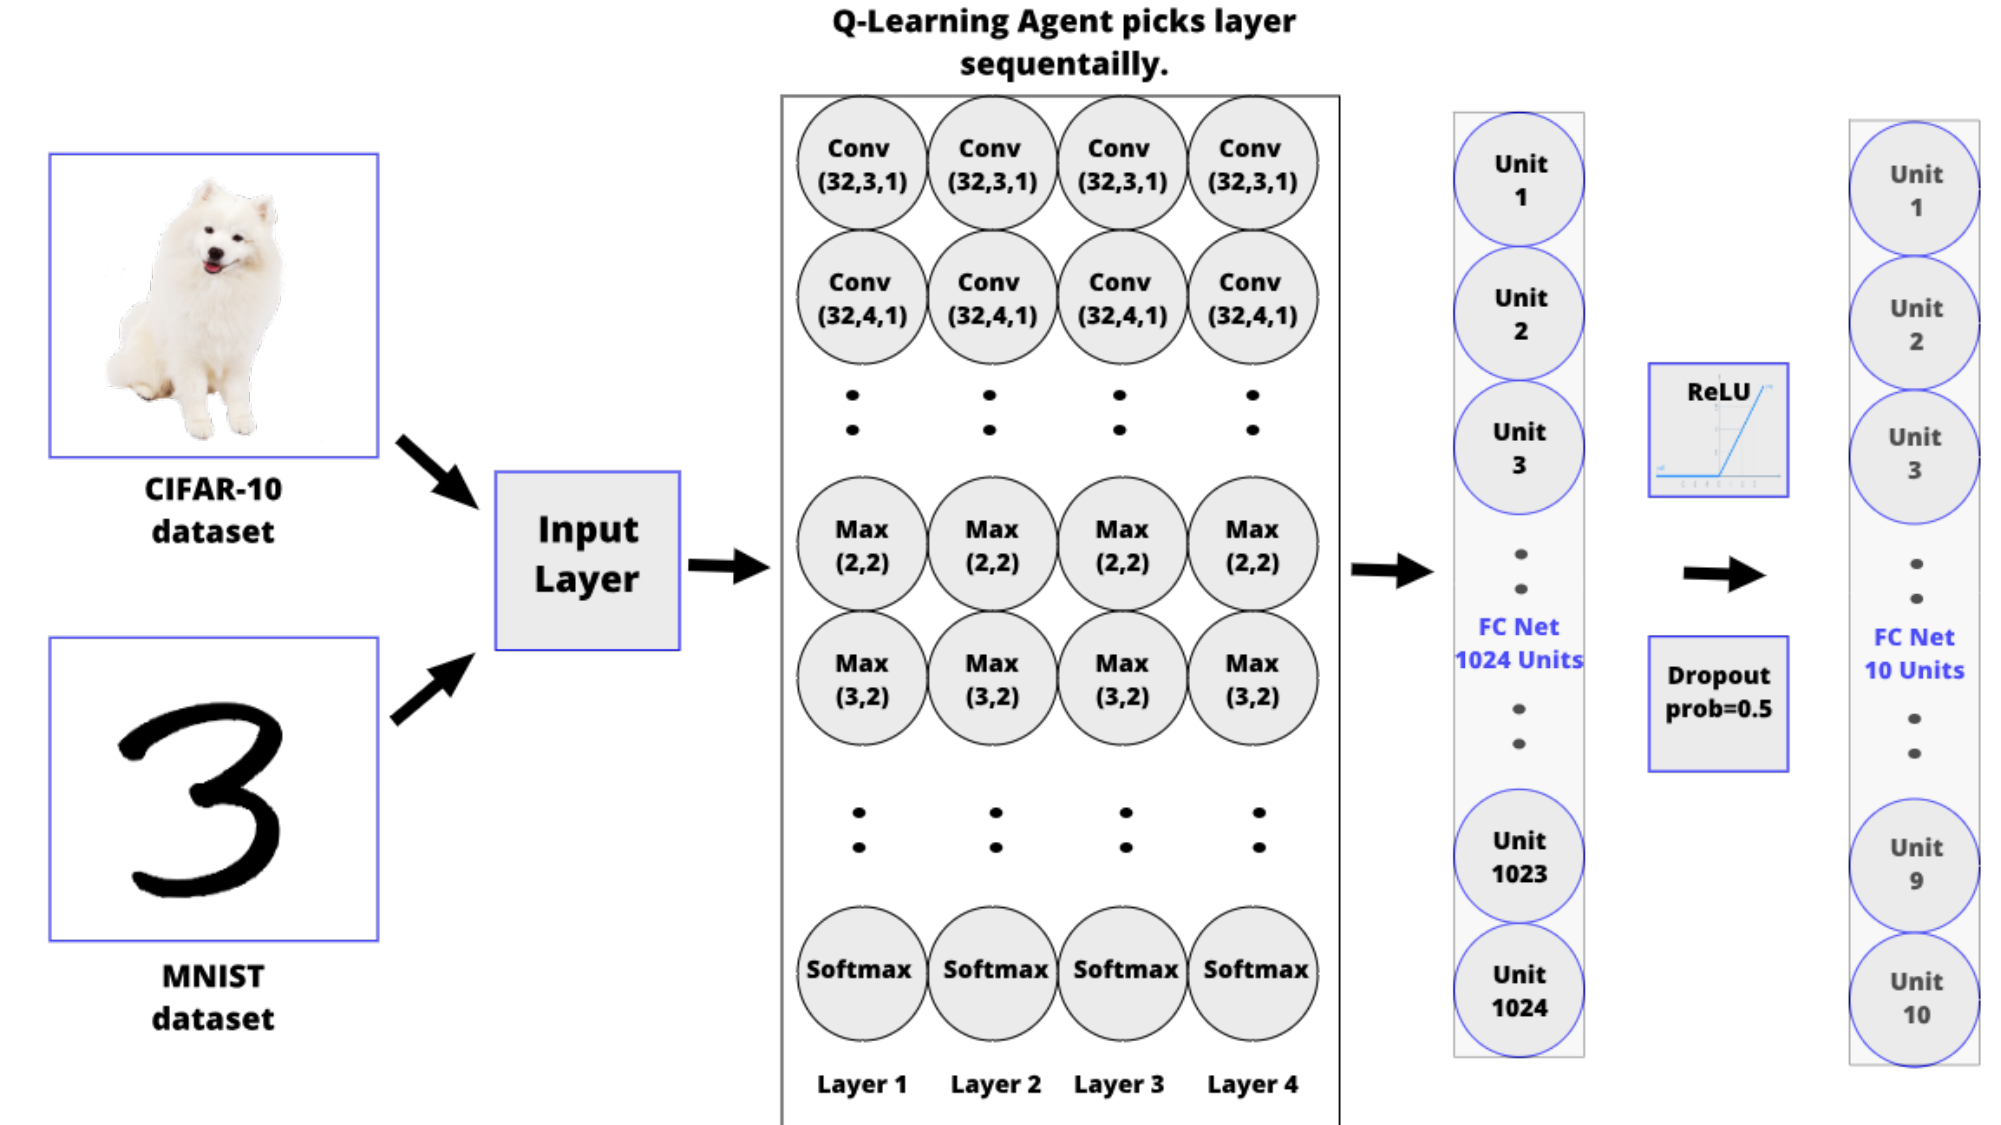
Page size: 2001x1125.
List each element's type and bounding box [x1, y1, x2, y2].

list [0, 0, 2000, 1125]
